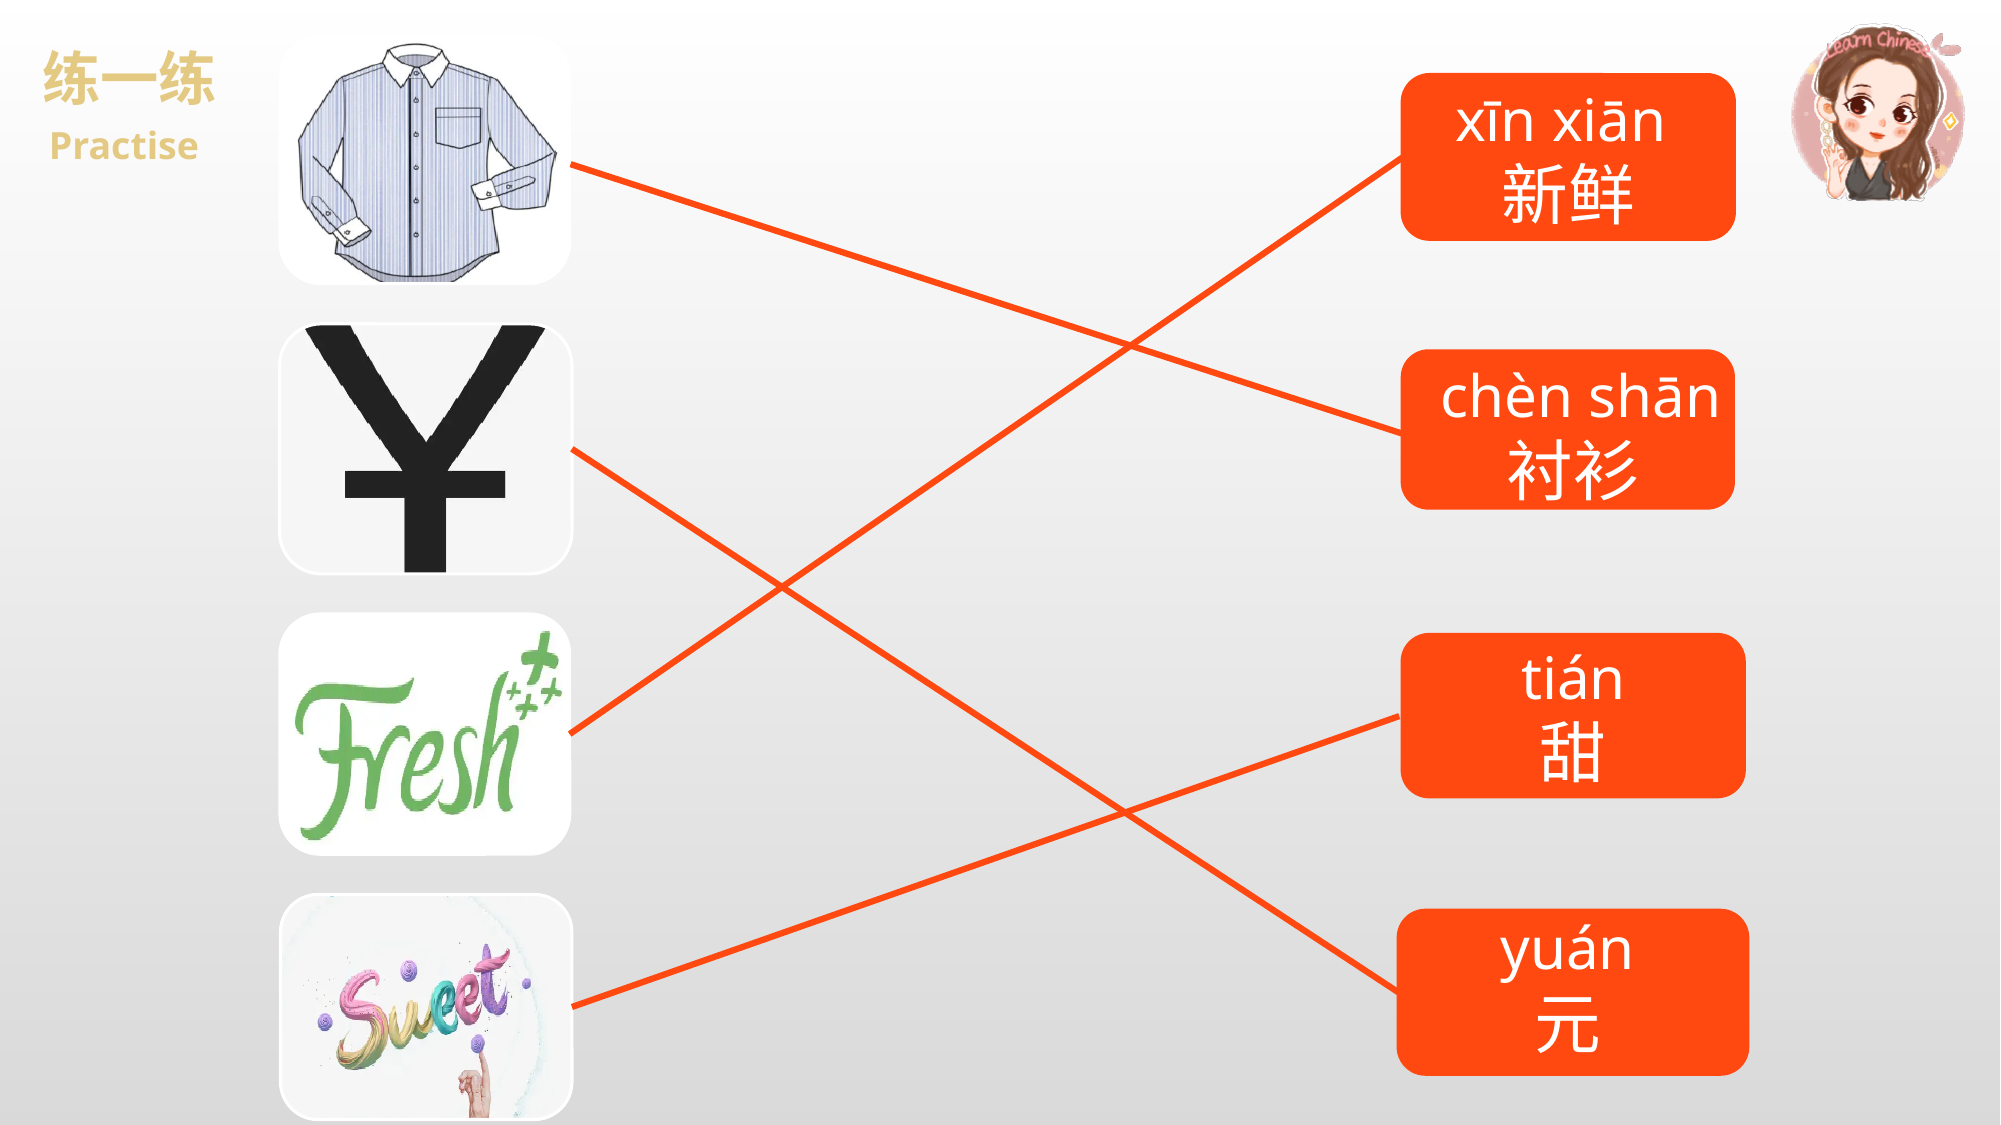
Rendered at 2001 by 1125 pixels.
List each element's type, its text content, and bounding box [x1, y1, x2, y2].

text_box [278, 612, 571, 856]
text_box [1407, 1069, 1739, 1076]
text_box tián 甜 [1400, 633, 1748, 799]
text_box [571, 716, 1400, 1007]
text_box [278, 322, 569, 575]
text_box chèn shān 衬衫 [1403, 351, 1745, 516]
text_box Practise [34, 115, 215, 175]
text_box xīn xiān 新鲜 [1402, 75, 1735, 240]
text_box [569, 158, 1403, 735]
picture [1758, 0, 1998, 240]
text_box 练一练 [27, 35, 233, 120]
text_box yuán 元 [1388, 904, 1748, 1069]
text_box [278, 34, 571, 285]
text_box [279, 893, 573, 1121]
